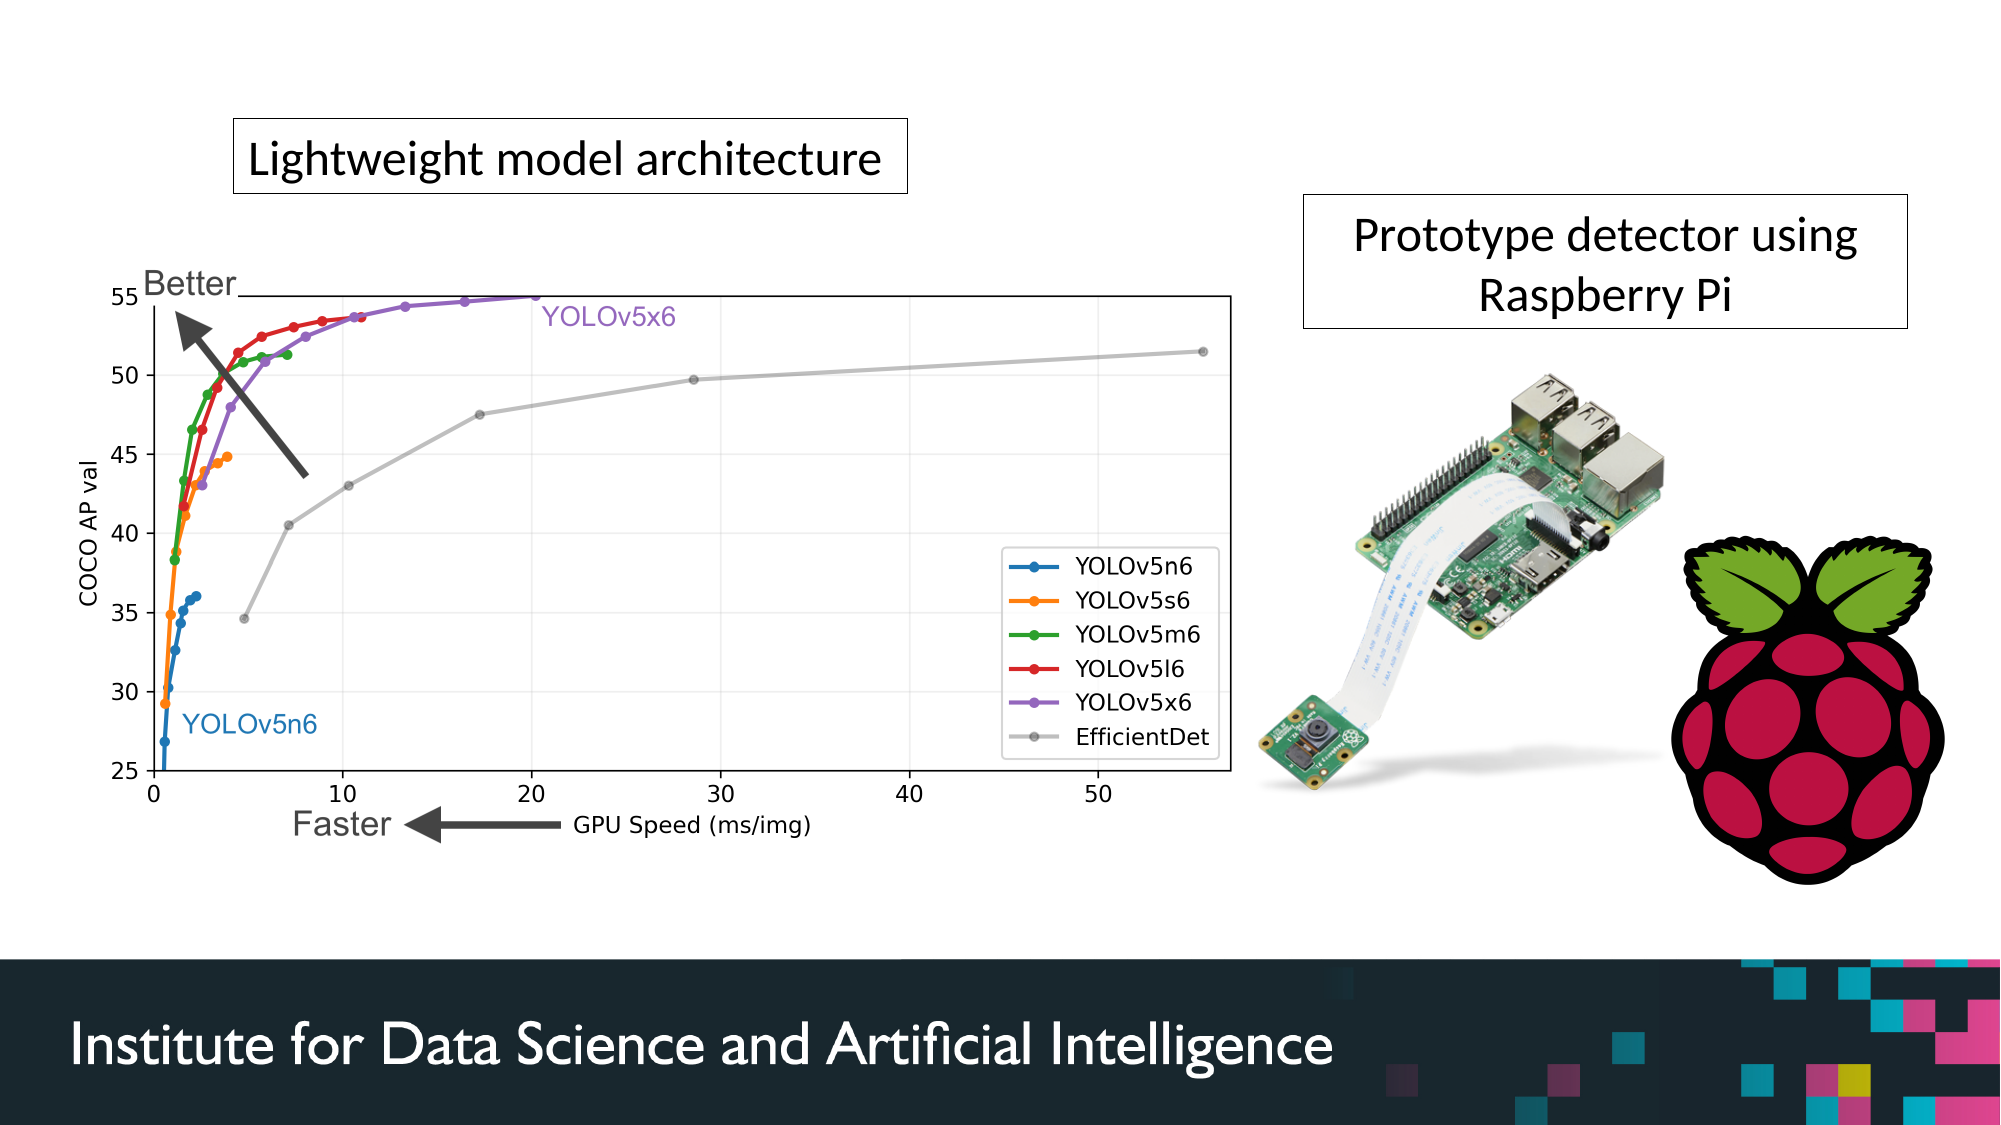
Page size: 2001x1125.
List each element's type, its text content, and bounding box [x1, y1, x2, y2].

text_box Prototype detector using Raspberry Pi [1303, 194, 1908, 329]
picture [0, 0, 2000, 1125]
text_box Lightweight model architecture [233, 118, 908, 194]
